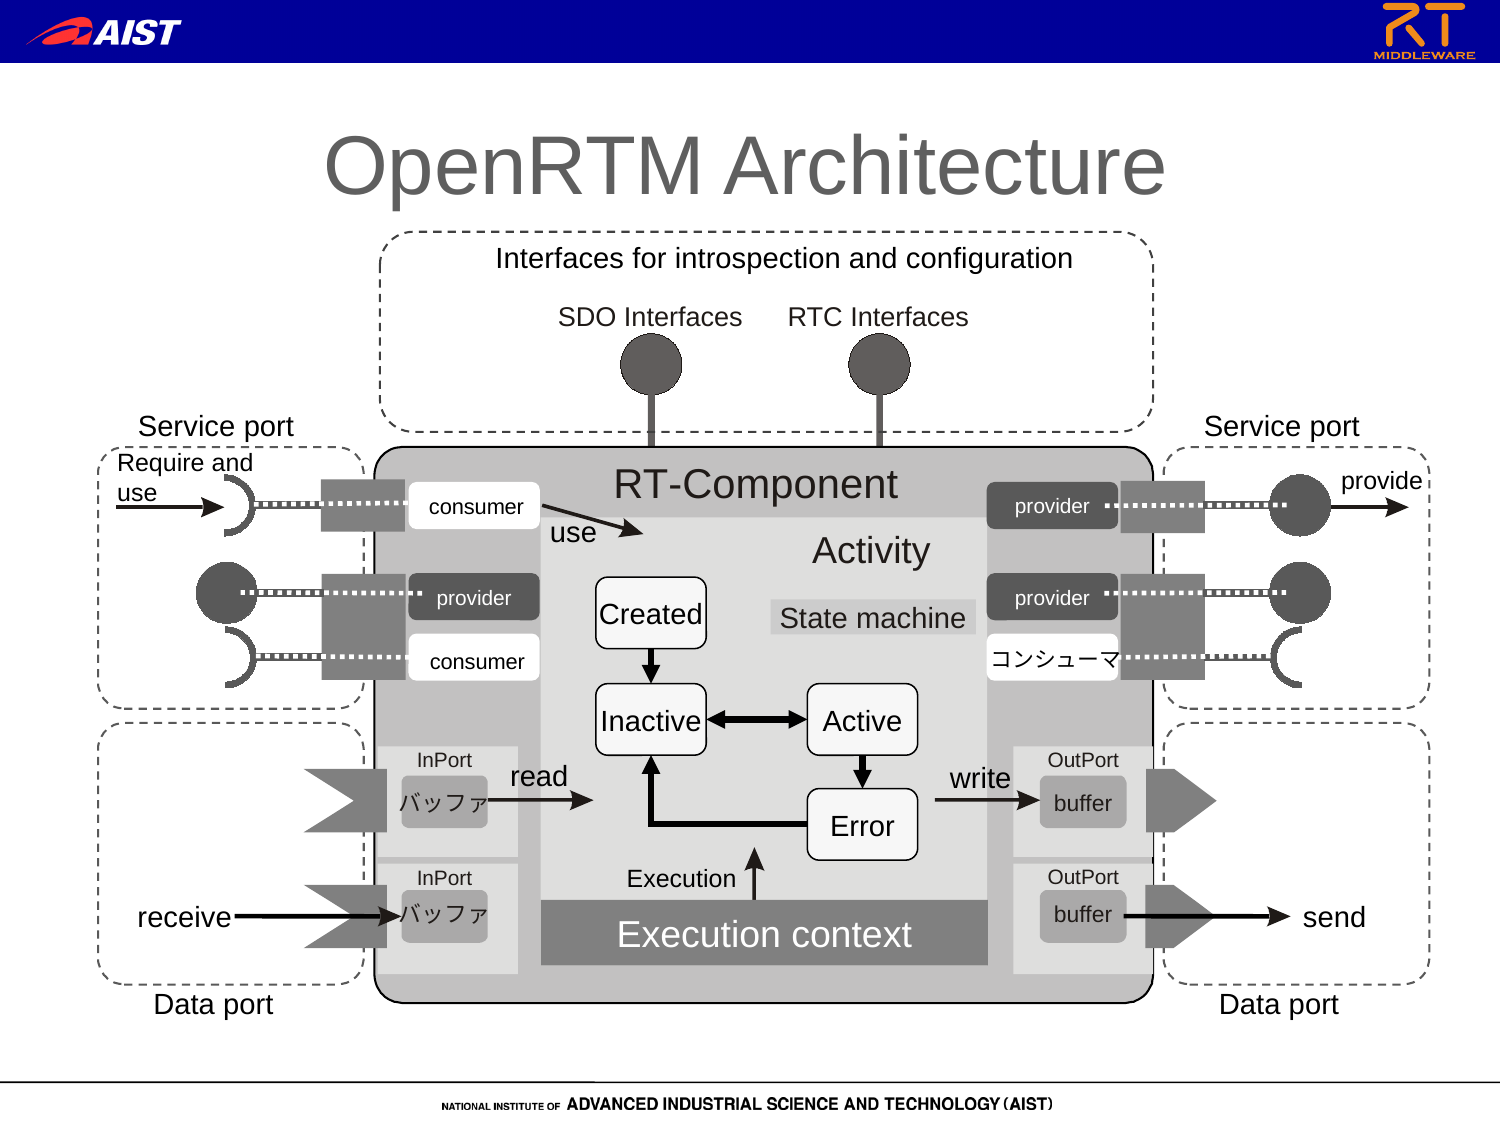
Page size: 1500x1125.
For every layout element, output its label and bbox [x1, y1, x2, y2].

text_box [17, 89, 1474, 1030]
picture [442, 1097, 1052, 1110]
picture [0, 0, 1500, 63]
